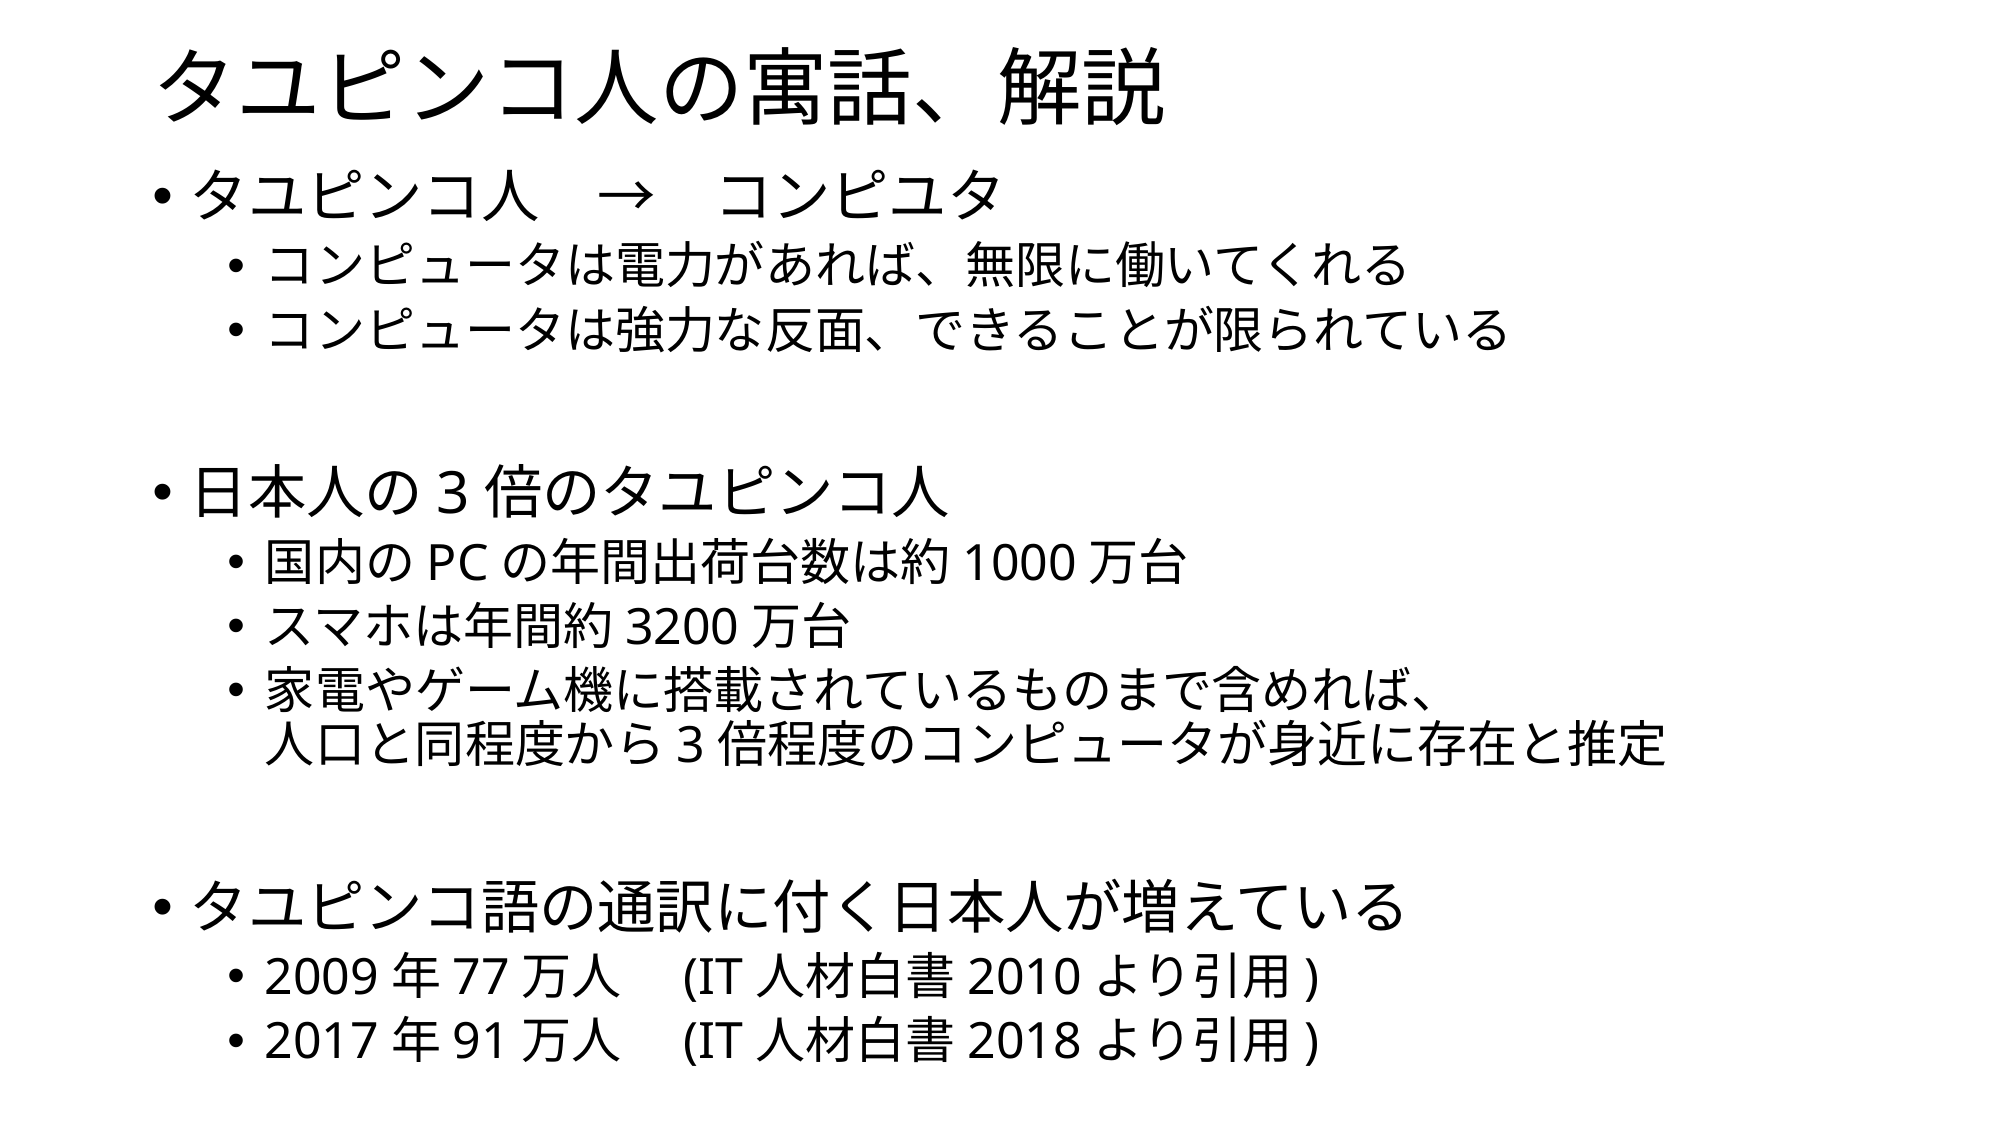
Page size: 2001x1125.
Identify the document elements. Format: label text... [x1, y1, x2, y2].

title タユピンコ人の寓話、解説 [137, 37, 1863, 144]
list タユピンコ人 → コンピユタ コンピュータは電力があれば、無限に働いてくれる コンピュータは強力な反面、できることが限られている 日本人の3倍のタユピンコ人 国内のPCの年間出荷台数は約1000万台 スマホは年間約3200万台 家電やゲーム機に搭載されているものまで含めれば、 人口と同程度から3倍程度のコンピュータが身近に存在と推定 タユピンコ語の通訳に付く日本人が増えている 2009年77万人 (IT人材白書2010より引用) 2017年91万人 (IT人材白書2018より引用) [137, 160, 1863, 1088]
